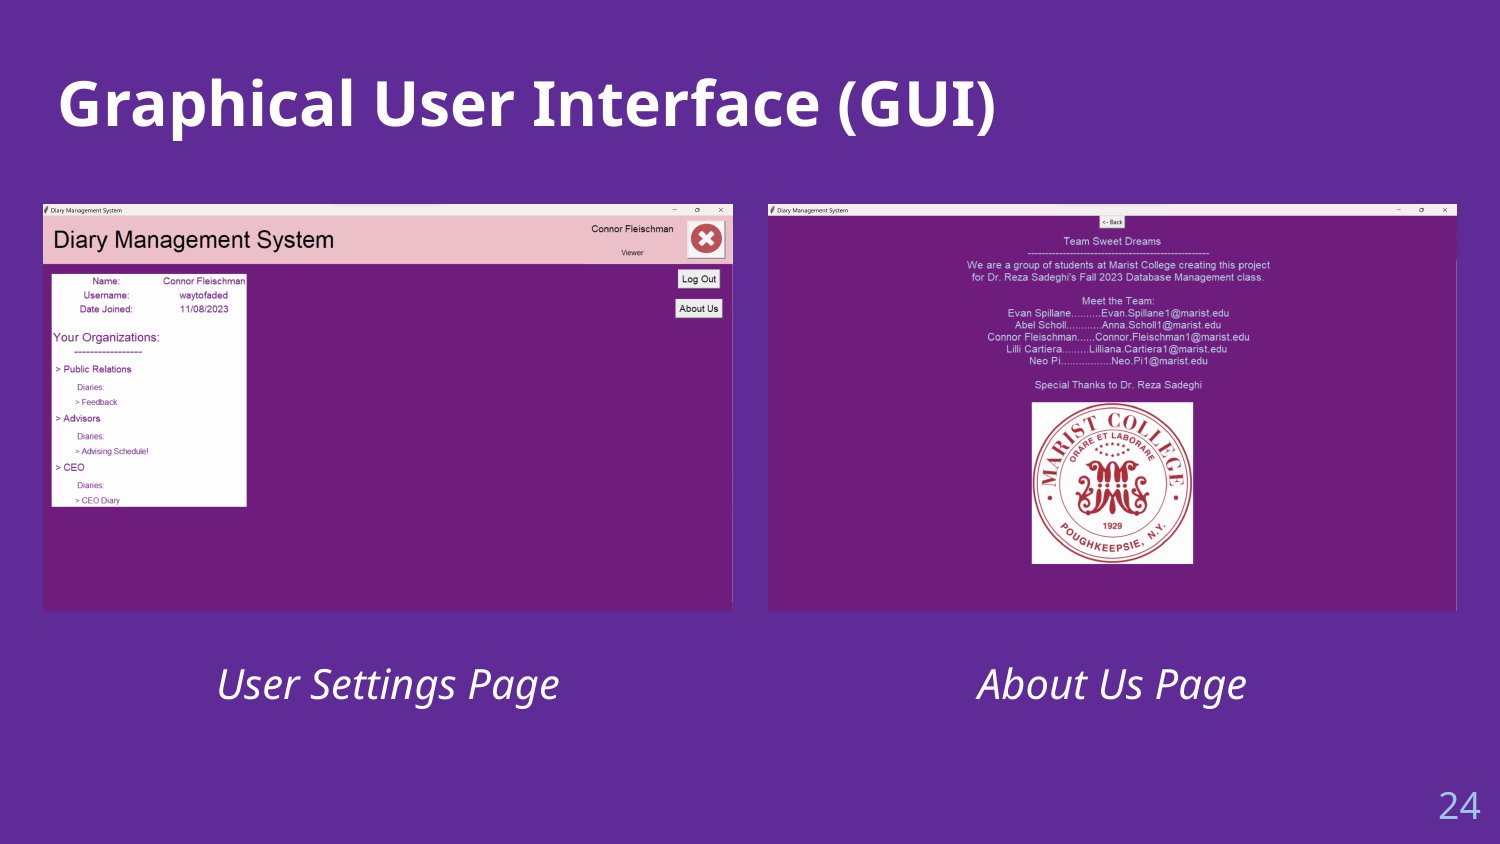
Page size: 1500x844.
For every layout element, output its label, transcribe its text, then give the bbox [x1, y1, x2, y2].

title Graphical User Interface (GUI) [42, 23, 1457, 180]
list 24 [1423, 760, 1500, 844]
picture [767, 204, 1457, 612]
text_box User Settings Page [44, 635, 731, 724]
text_box About Us Page [765, 635, 1461, 724]
picture [42, 204, 734, 612]
